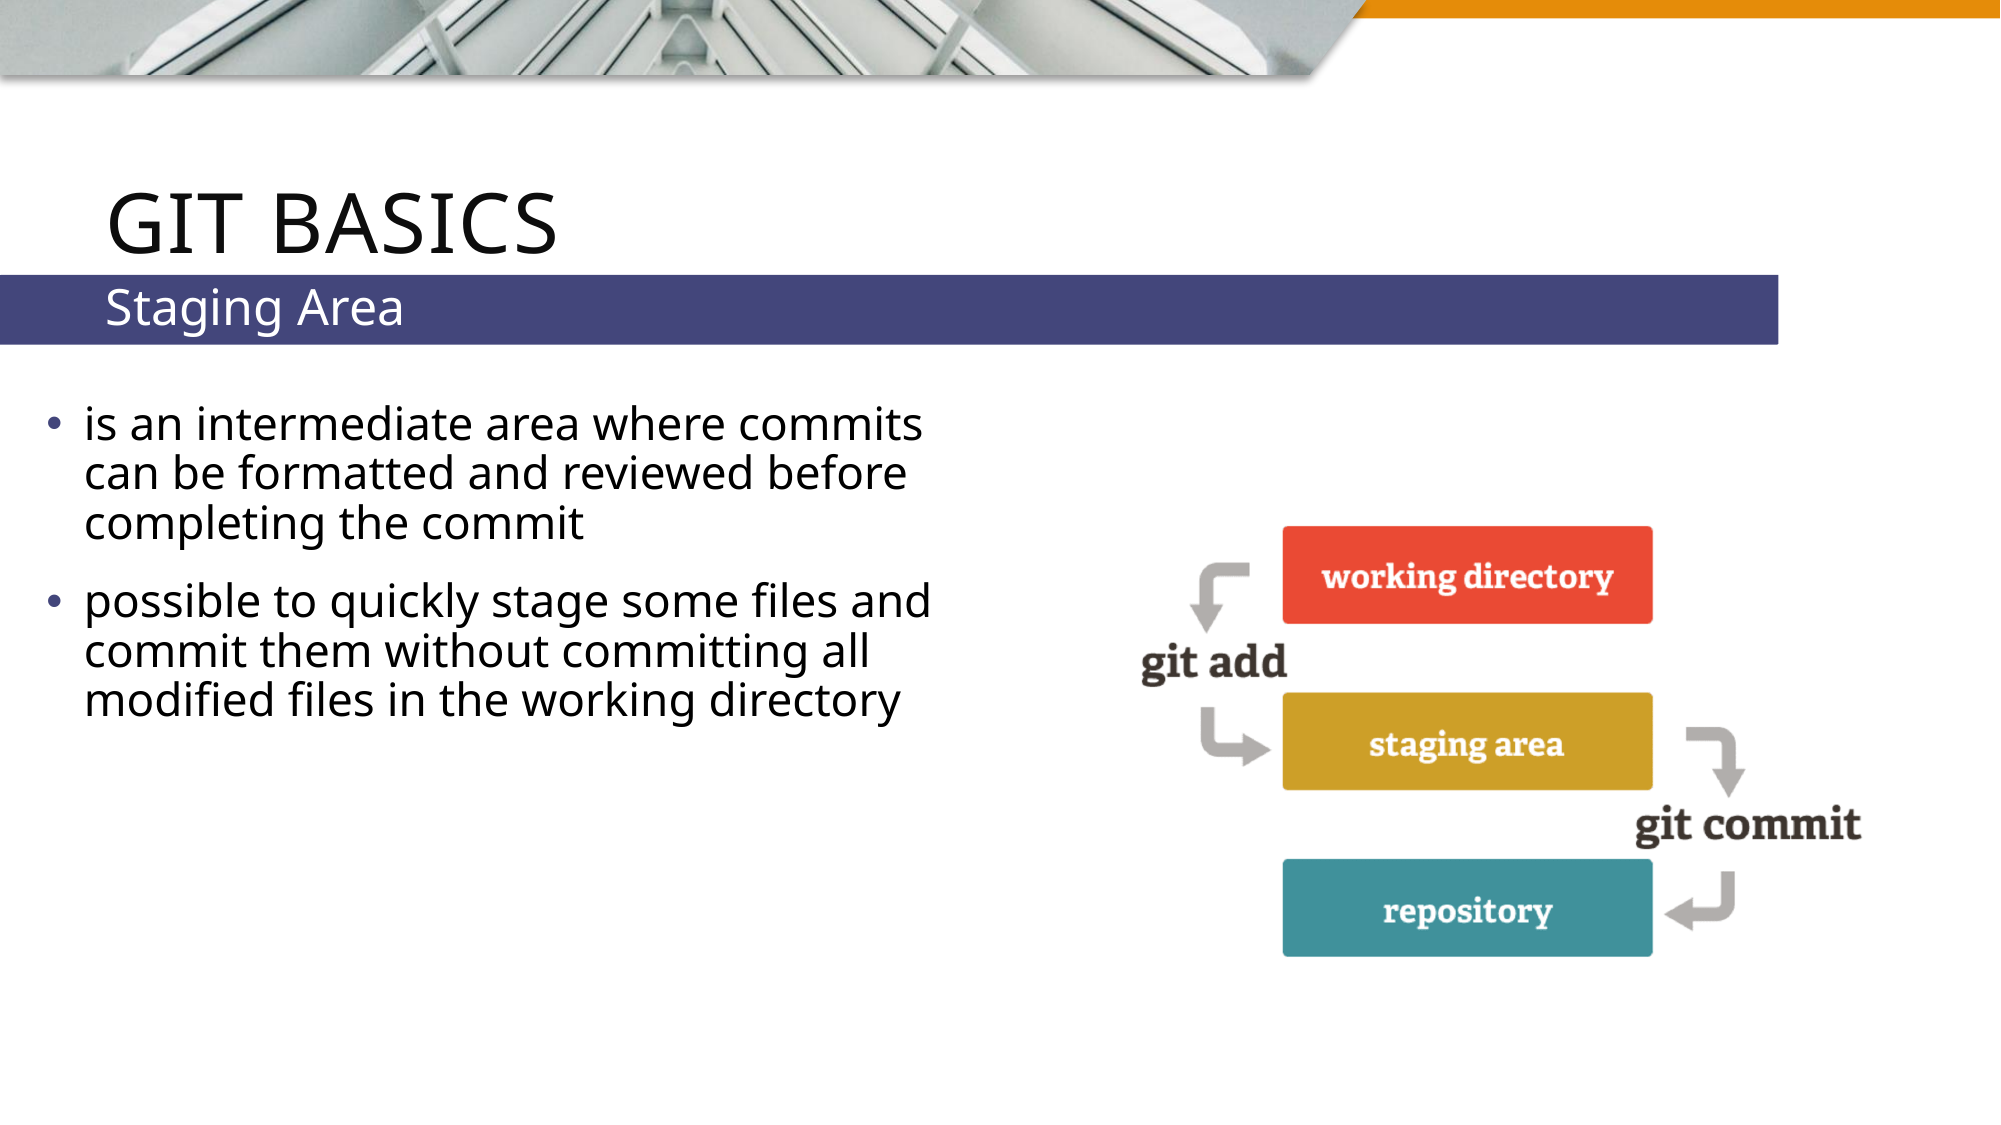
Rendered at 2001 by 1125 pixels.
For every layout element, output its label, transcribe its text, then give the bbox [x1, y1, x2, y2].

title Git basics [90, 162, 1863, 279]
text_box Staging Area [0, 274, 1779, 344]
picture [1031, 478, 1926, 982]
text_box is an intermediate area where commits can be formatted and reviewed before completing the commit possible to quickly stage some files and commit them without committing all modified files in the working directory [31, 393, 1000, 891]
picture [0, 0, 1367, 76]
